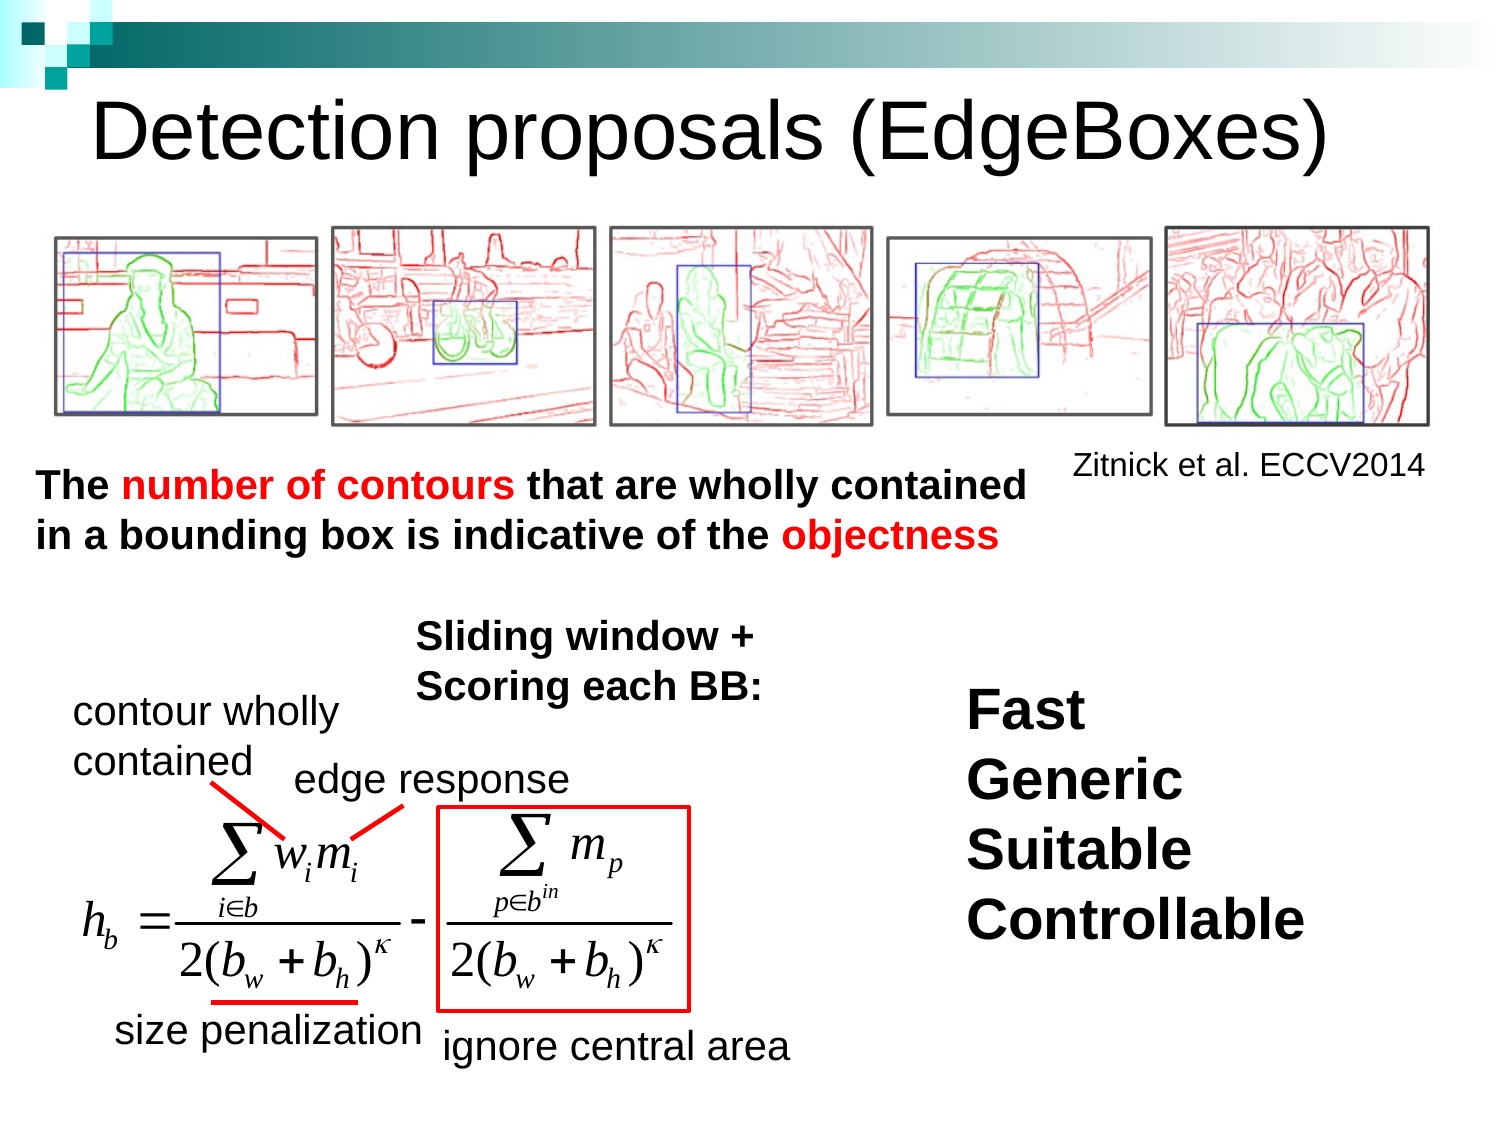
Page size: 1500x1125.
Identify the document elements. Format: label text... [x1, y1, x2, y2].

text_box Sliding window + Scoring each BB: [400, 601, 833, 717]
text_box The number of contours that are wholly contained in a bounding box is indicative of the objectness [20, 450, 1087, 566]
text_box edge response [288, 744, 625, 803]
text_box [350, 805, 404, 840]
picture [46, 218, 1439, 436]
text_box Zitnick et al. ECCV2014 [1057, 435, 1480, 491]
text_box size penalization [99, 1008, 436, 1061]
text_box contour wholly contained [57, 676, 404, 792]
text_box [436, 805, 691, 1011]
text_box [210, 781, 285, 840]
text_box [73, 805, 683, 1000]
text_box Fast Generic Suitable Controllable [951, 663, 1397, 959]
text_box ignore central area [427, 1011, 822, 1076]
title Detection proposals (EdgeBoxes) [74, 56, 1426, 197]
